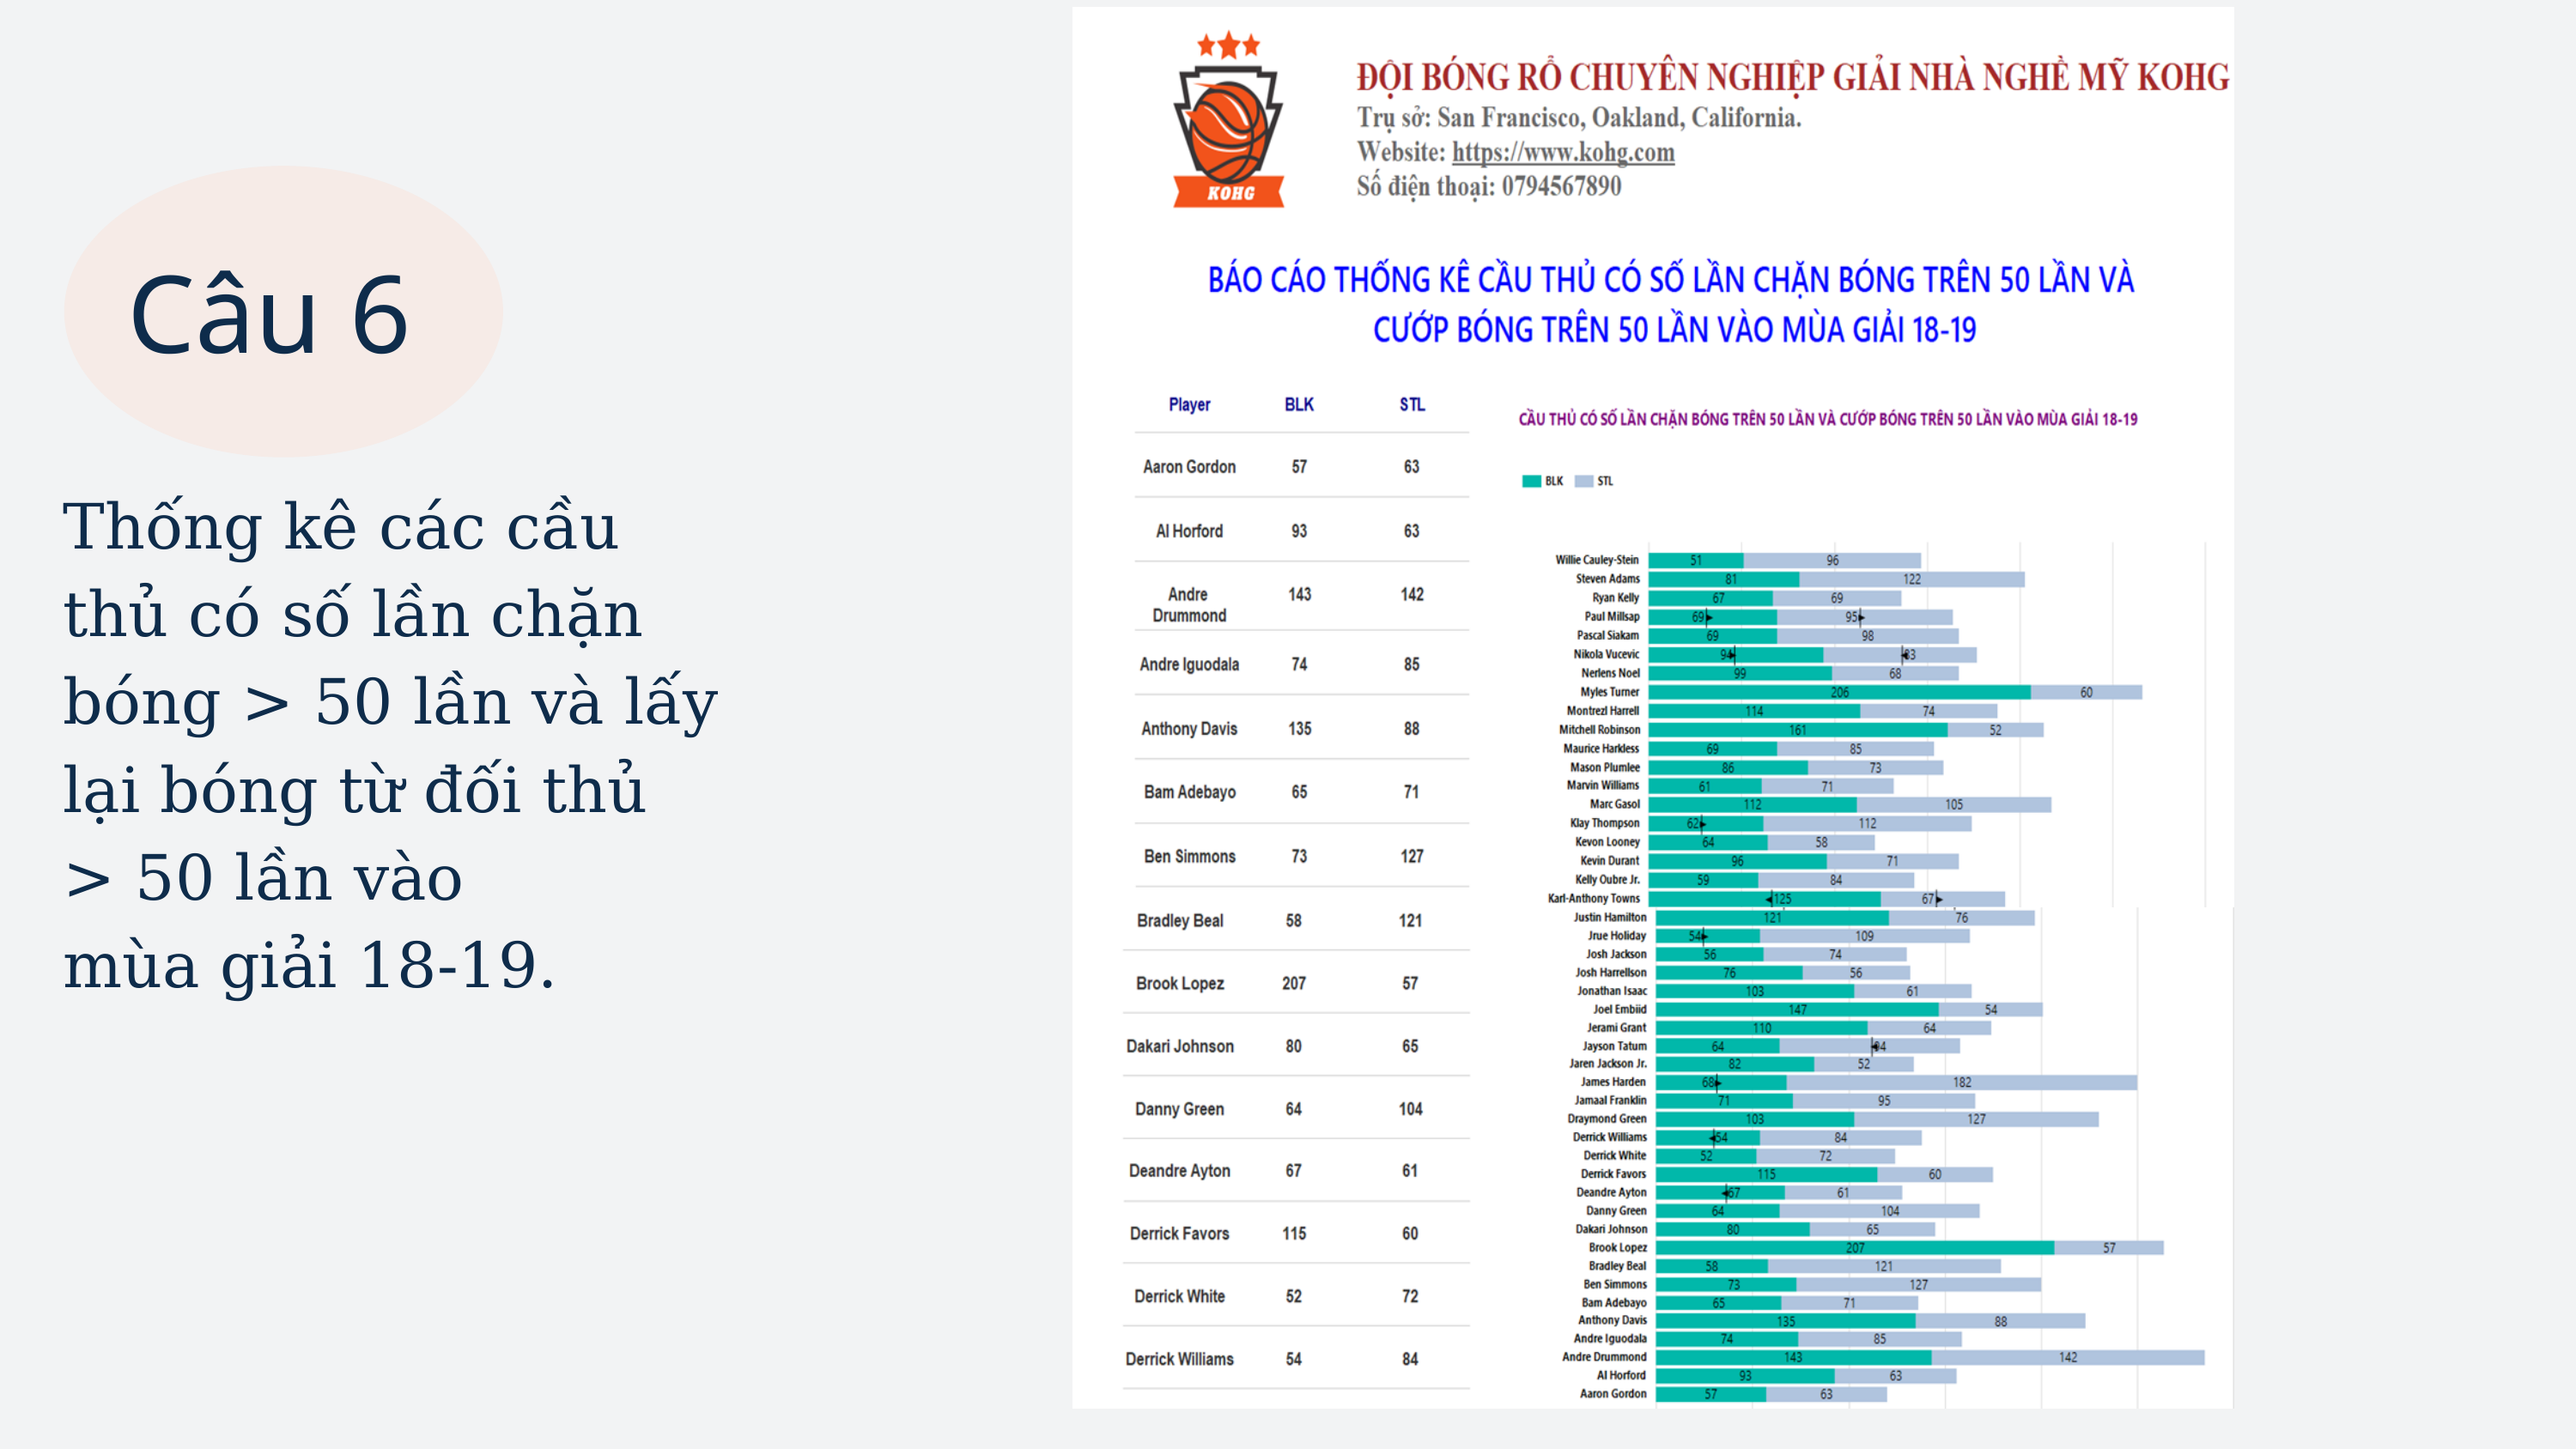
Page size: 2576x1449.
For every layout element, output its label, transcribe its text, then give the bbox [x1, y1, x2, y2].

text_box Thống kê các cầu thủ có số lần chặn bóng > 50 lần và lấy lại bóng từ đối thủ > 50 lần vào mùa giải 18-19. [63, 474, 724, 1088]
picture [1072, 6, 2235, 1409]
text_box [63, 165, 505, 458]
